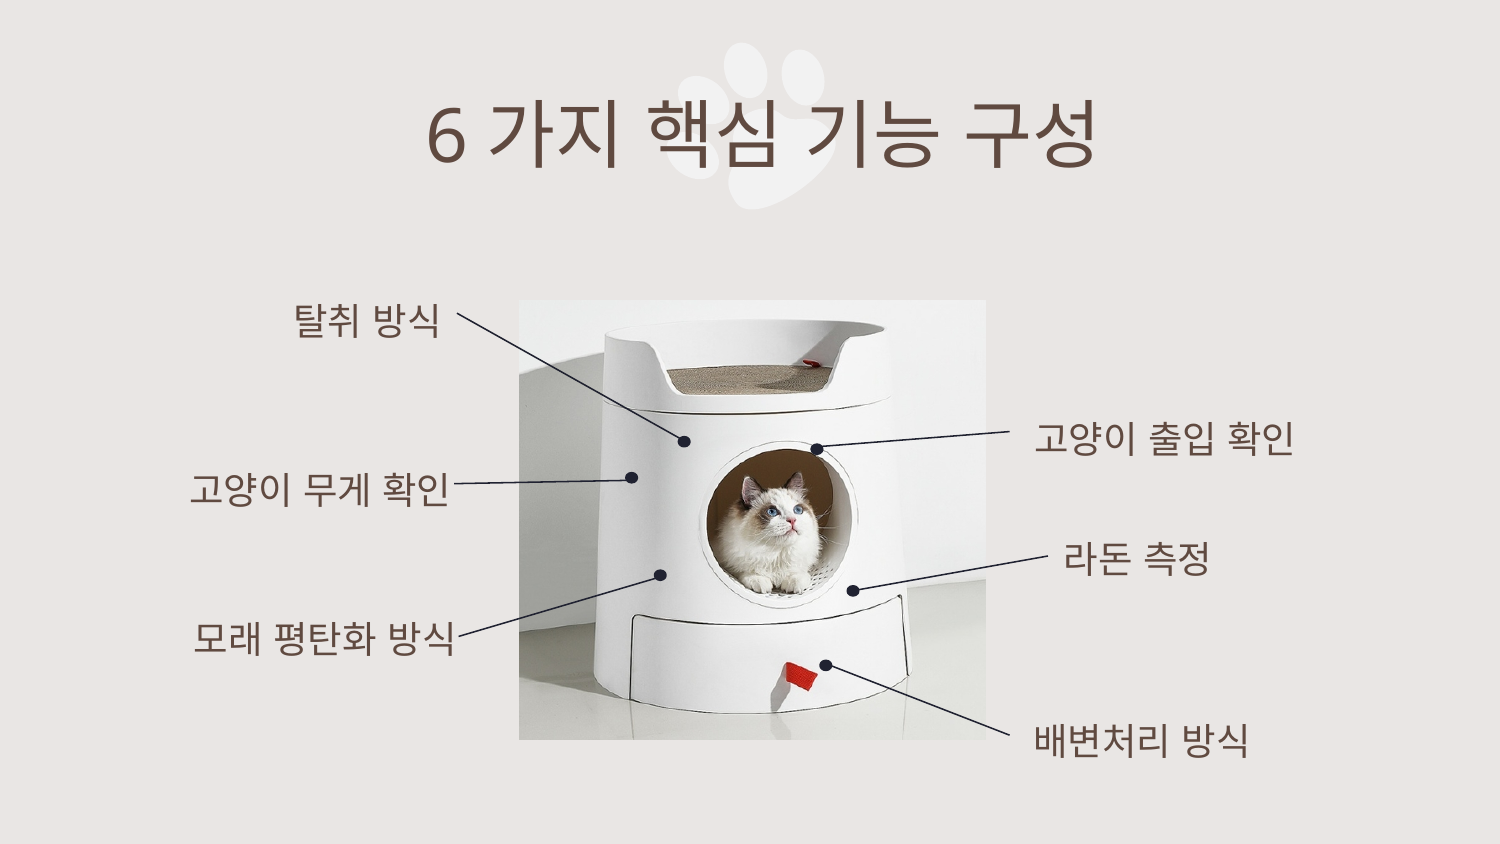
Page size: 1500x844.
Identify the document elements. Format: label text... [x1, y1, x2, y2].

picture [519, 300, 986, 740]
text_box 모래 평탄화 방식 [145, 594, 472, 670]
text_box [851, 555, 1049, 591]
text_box 라돈 측정 [990, 514, 1228, 590]
text_box 탈취 방식 [130, 275, 457, 351]
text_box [829, 665, 1010, 736]
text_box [458, 577, 658, 637]
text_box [453, 480, 629, 484]
title 6가지 핵심 기능 구성 [118, 97, 1390, 192]
text_box 고양이 무게 확인 [140, 445, 467, 520]
text_box 배변처리 방식 [939, 696, 1267, 771]
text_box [456, 312, 682, 440]
text_box 고양이 출입 확인 [990, 394, 1312, 469]
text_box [819, 431, 1010, 447]
